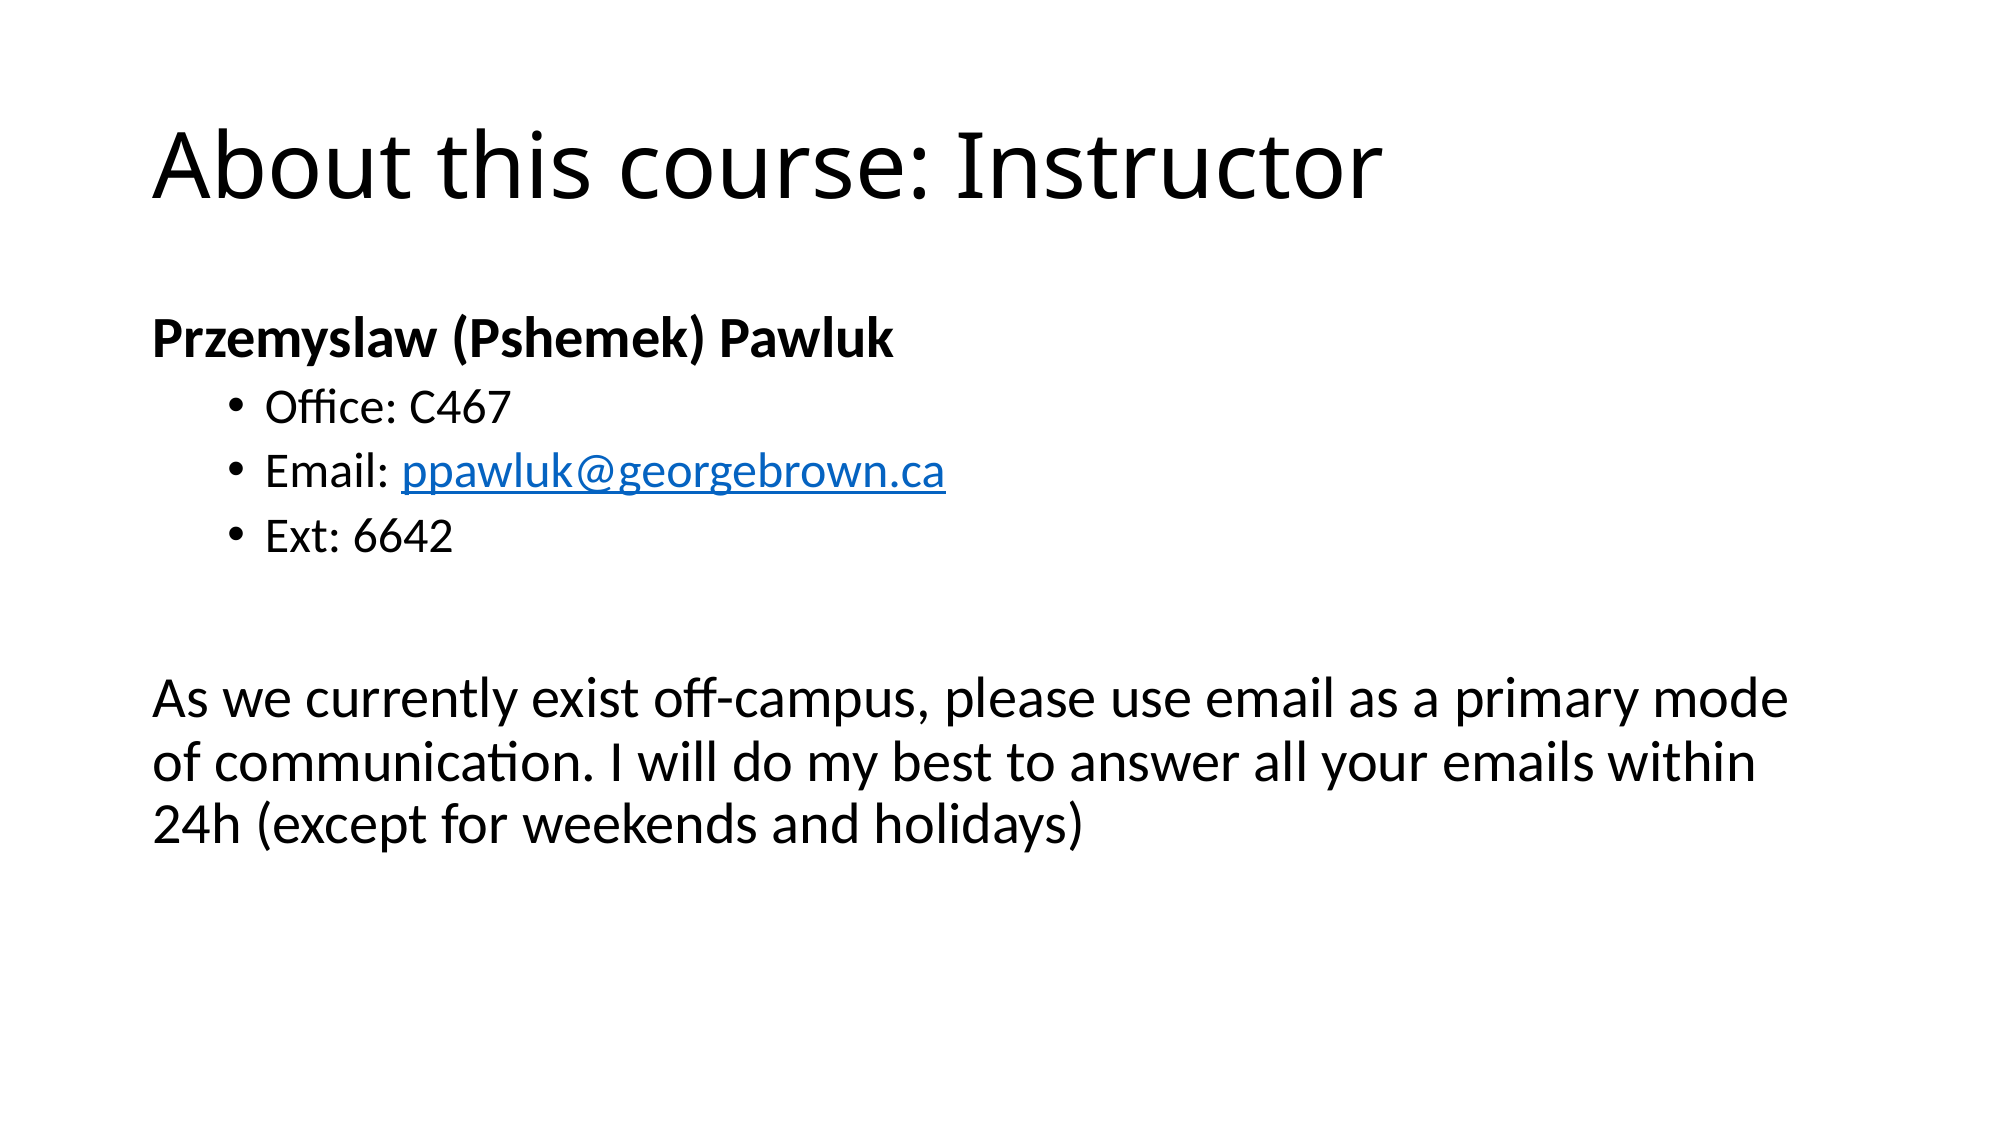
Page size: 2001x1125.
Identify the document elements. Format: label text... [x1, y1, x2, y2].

list Przemyslaw (Pshemek) Pawluk Office: C467 Email: ppawluk@georgebrown.ca Ext: 6642 As we currently exist off-campus, please use email as a primary mode of communication. I will do my best to answer all your emails within 24h (except for weekends and holidays) [137, 299, 1863, 1014]
title About this course: Instructor [137, 59, 1863, 278]
